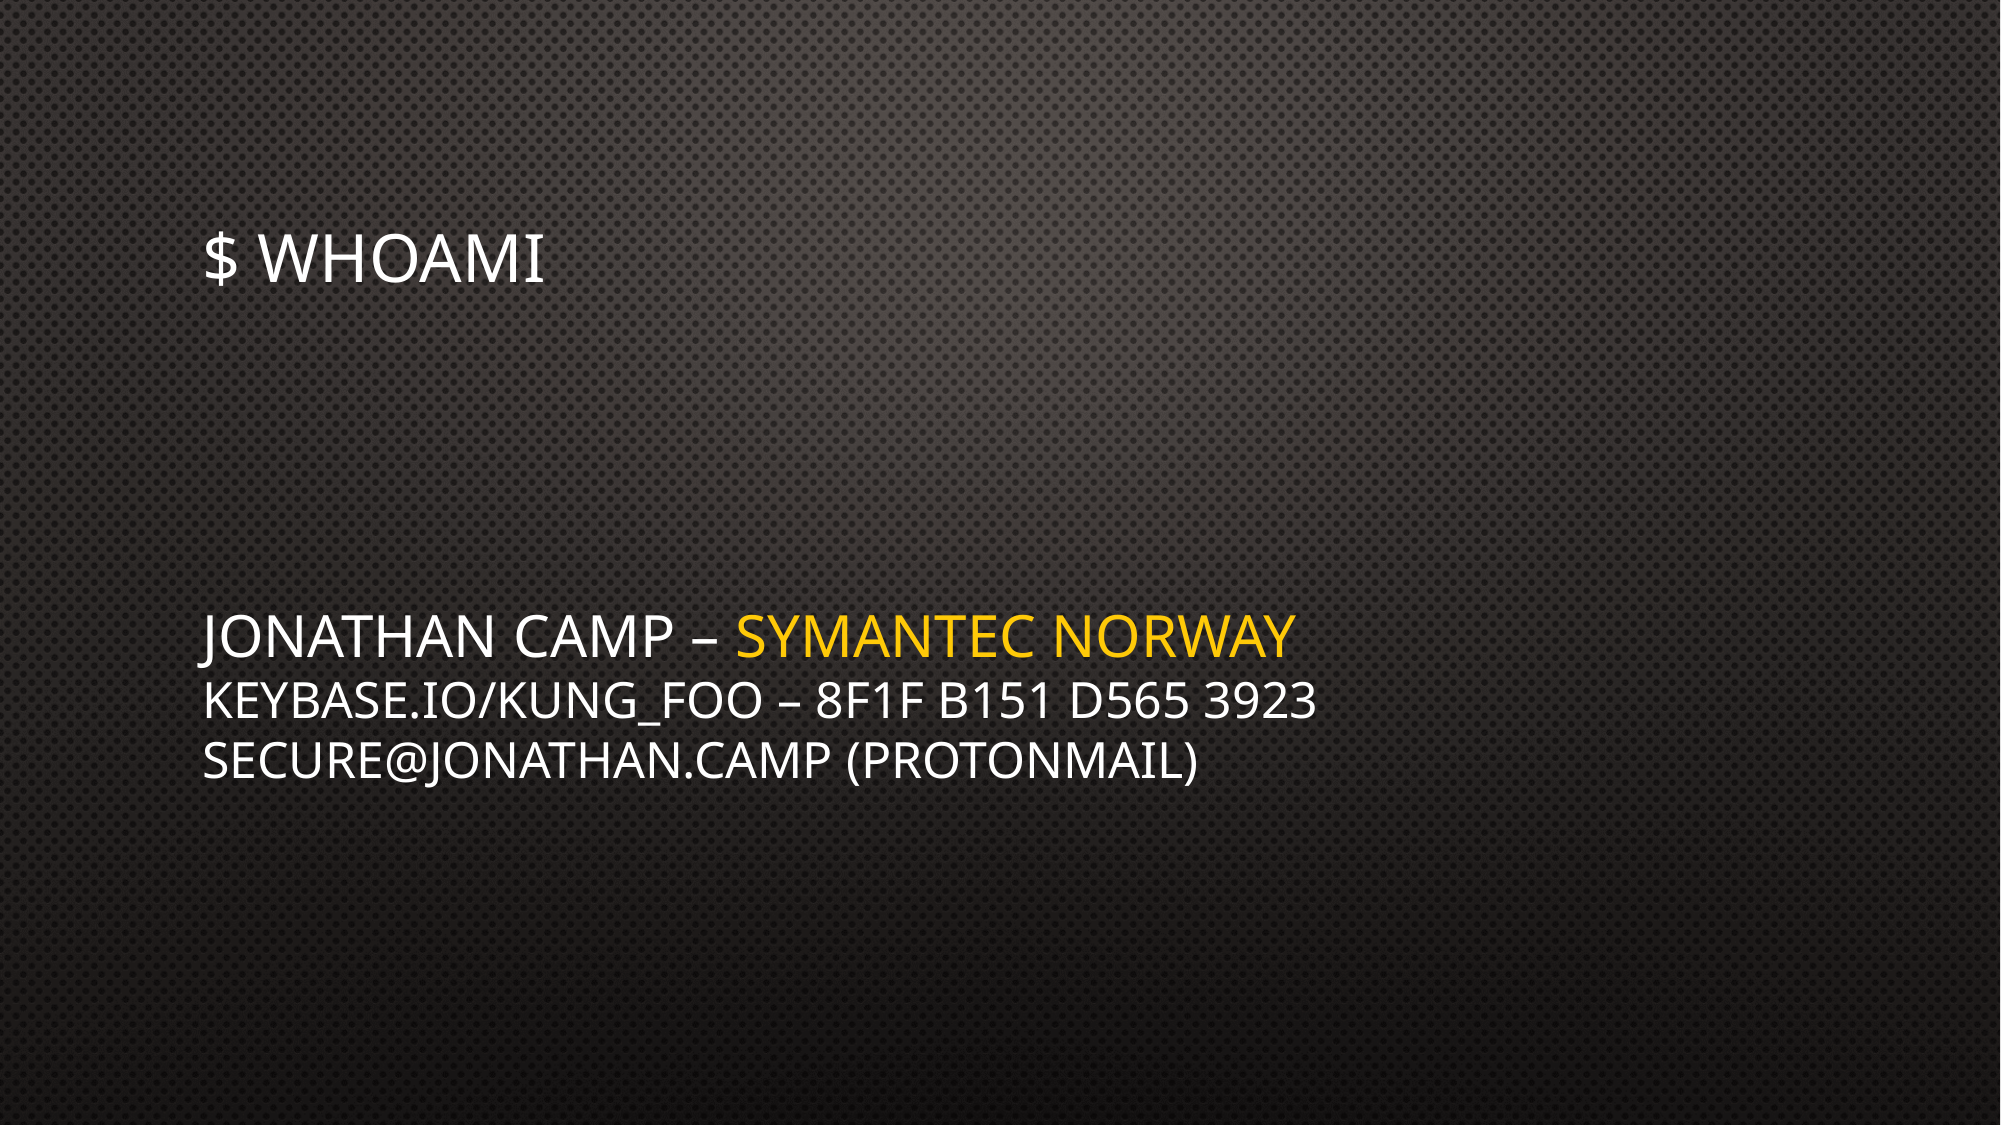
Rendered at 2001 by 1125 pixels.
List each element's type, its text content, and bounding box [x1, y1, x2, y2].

list Jonathan Camp – Symantec Norway keybase.io/kung_foo – 8F1F B151 D565 3923 secure@jonathan.camp (ProtonMail) [187, 437, 1813, 950]
title $ whoami [187, 99, 1813, 413]
